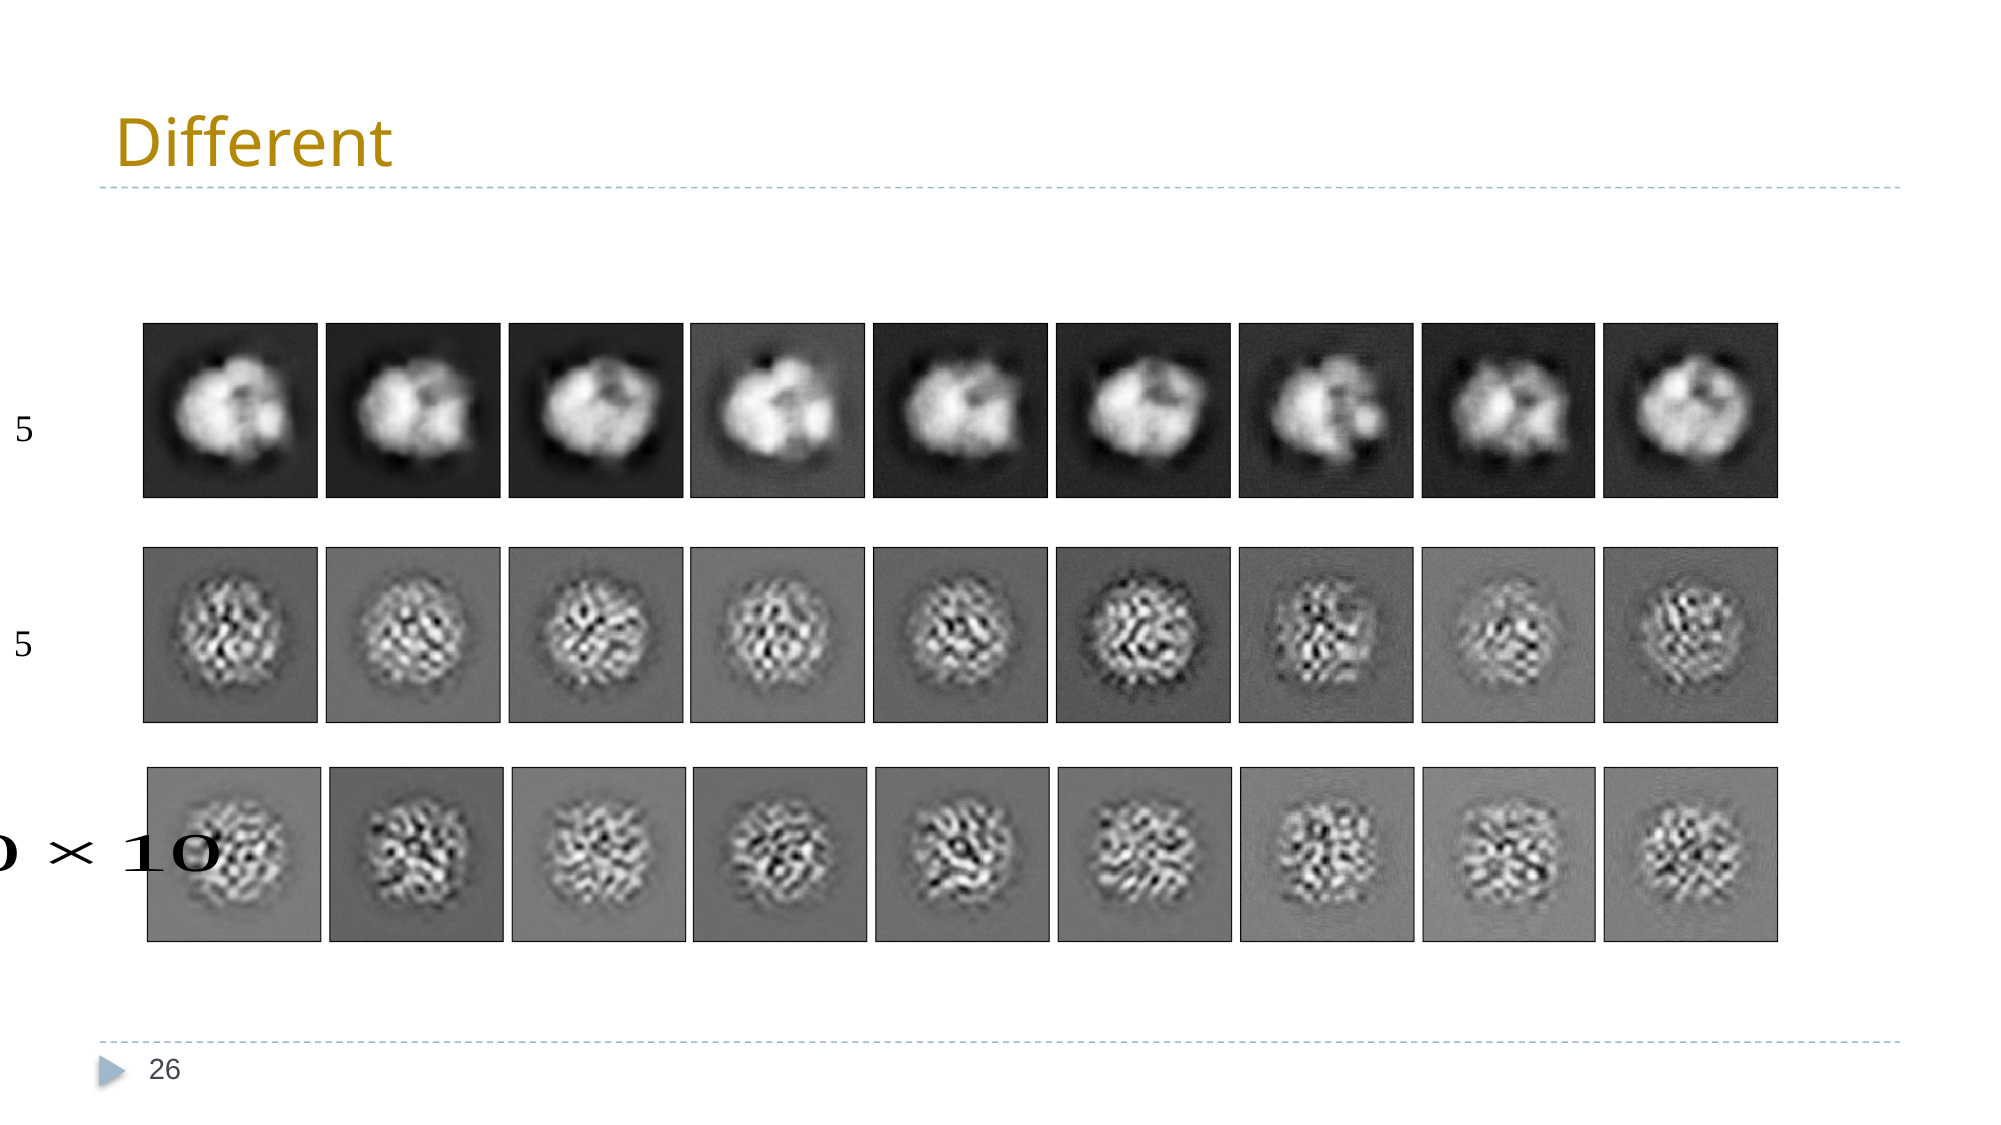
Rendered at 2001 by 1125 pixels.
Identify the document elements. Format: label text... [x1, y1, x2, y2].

picture [133, 538, 1786, 731]
picture [133, 314, 1786, 507]
slide_number 26 [134, 1042, 568, 1103]
picture [138, 758, 1786, 950]
